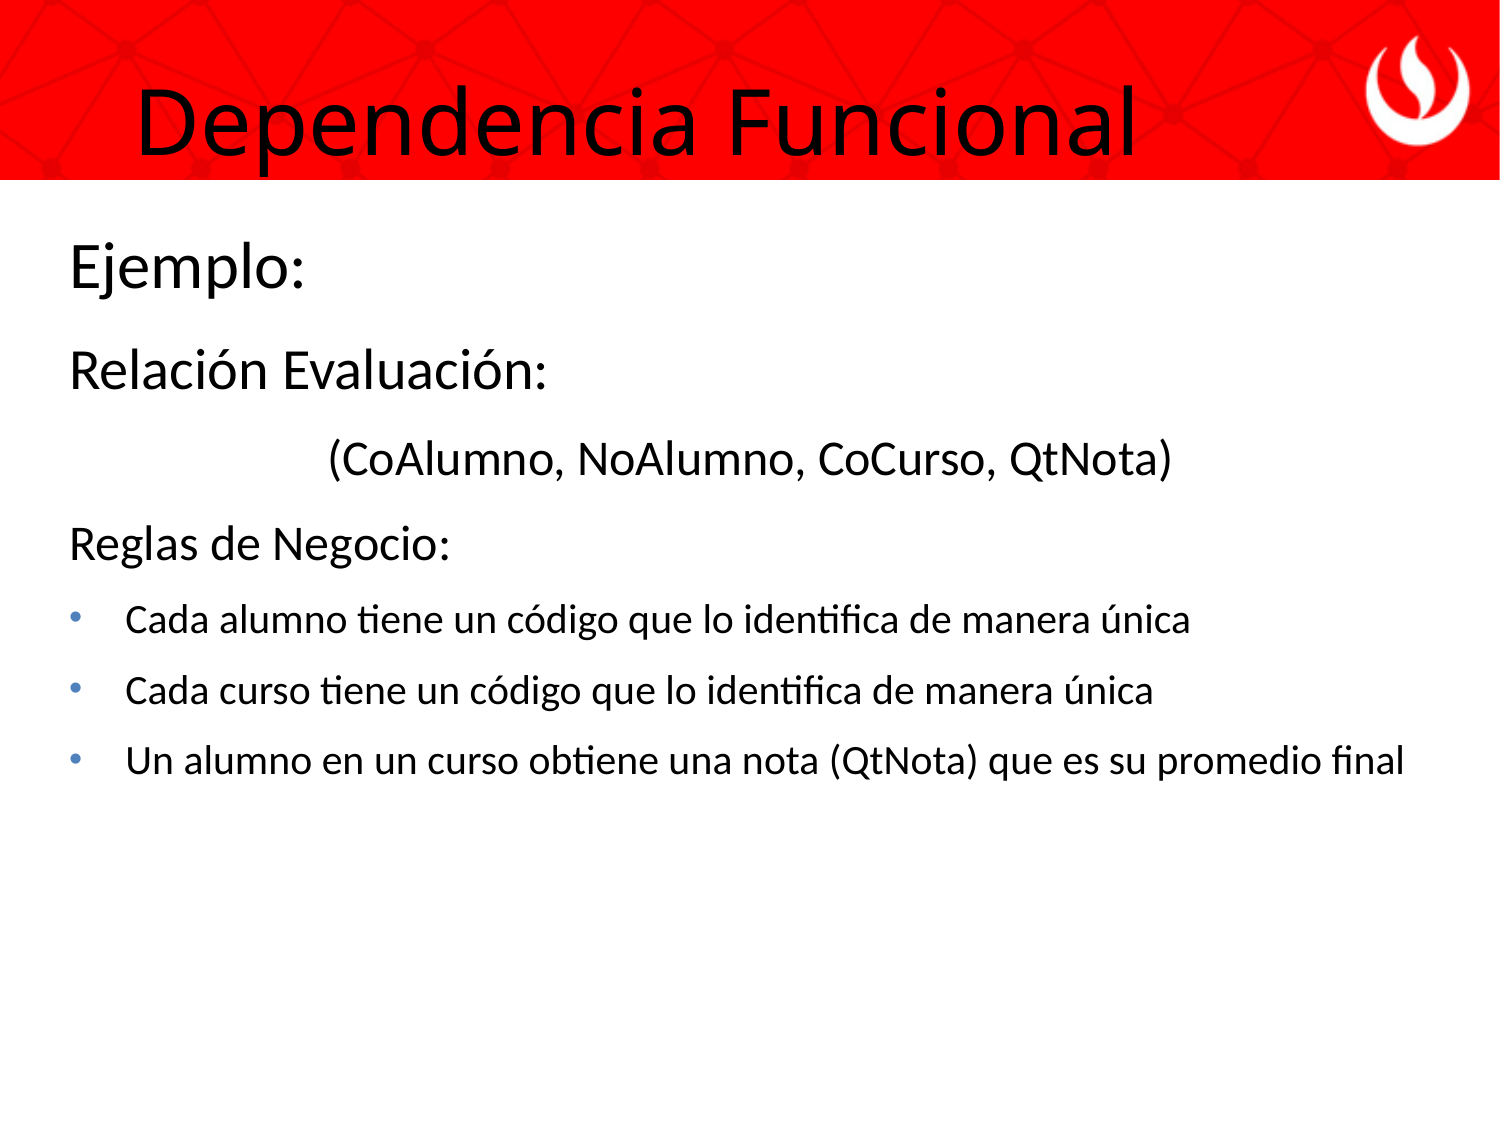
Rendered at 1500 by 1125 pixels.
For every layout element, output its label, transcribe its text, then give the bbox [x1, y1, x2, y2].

text_box Ejemplo: Relación Evaluación: (CoAlumno, NoAlumno, CoCurso, QtNota) Reglas de Negocio: Cada alumno tiene un código que lo identifica de manera única Cada curso tiene un código que lo identifica de manera única Un alumno en un curso obtiene una nota (QtNota) que es su promedio final [54, 214, 1447, 876]
picture [0, 0, 1500, 180]
title Dependencia Funcional [0, 50, 1275, 188]
